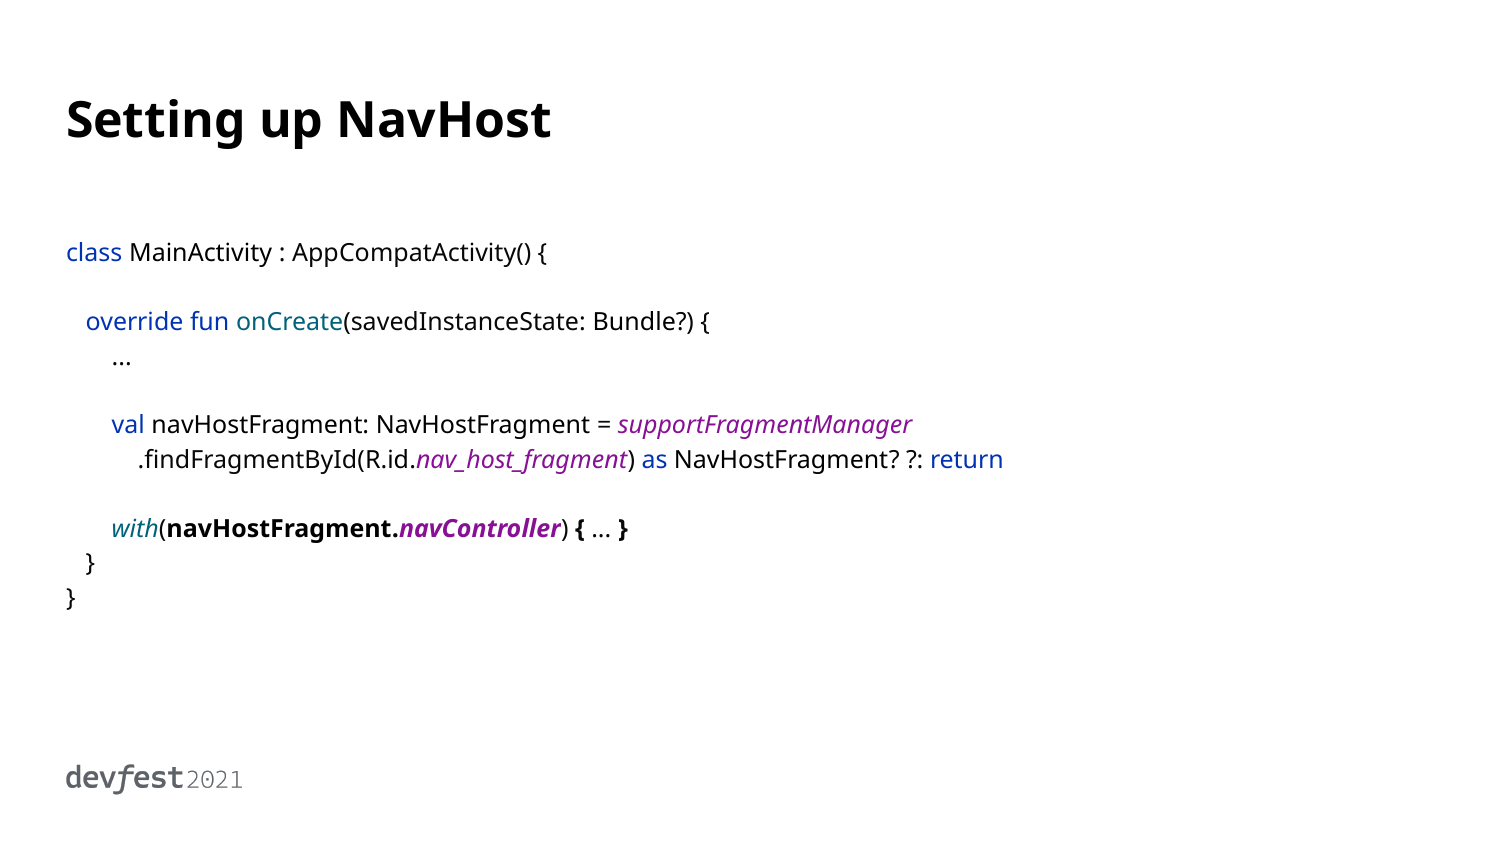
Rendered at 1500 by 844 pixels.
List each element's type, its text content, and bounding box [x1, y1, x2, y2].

title Setting up NavHost [51, 72, 1449, 167]
picture [65, 761, 243, 797]
list class MainActivity : AppCompatActivity() { override fun onCreate(savedInstanceState: Bundle?) { ... val navHostFragment: NavHostFragment = supportFragmentManager .findFragmentById(R.id.nav_host_fragment) as NavHostFragment? ?: return with(navHostFragment.navController) { ... } } } [51, 217, 1410, 737]
